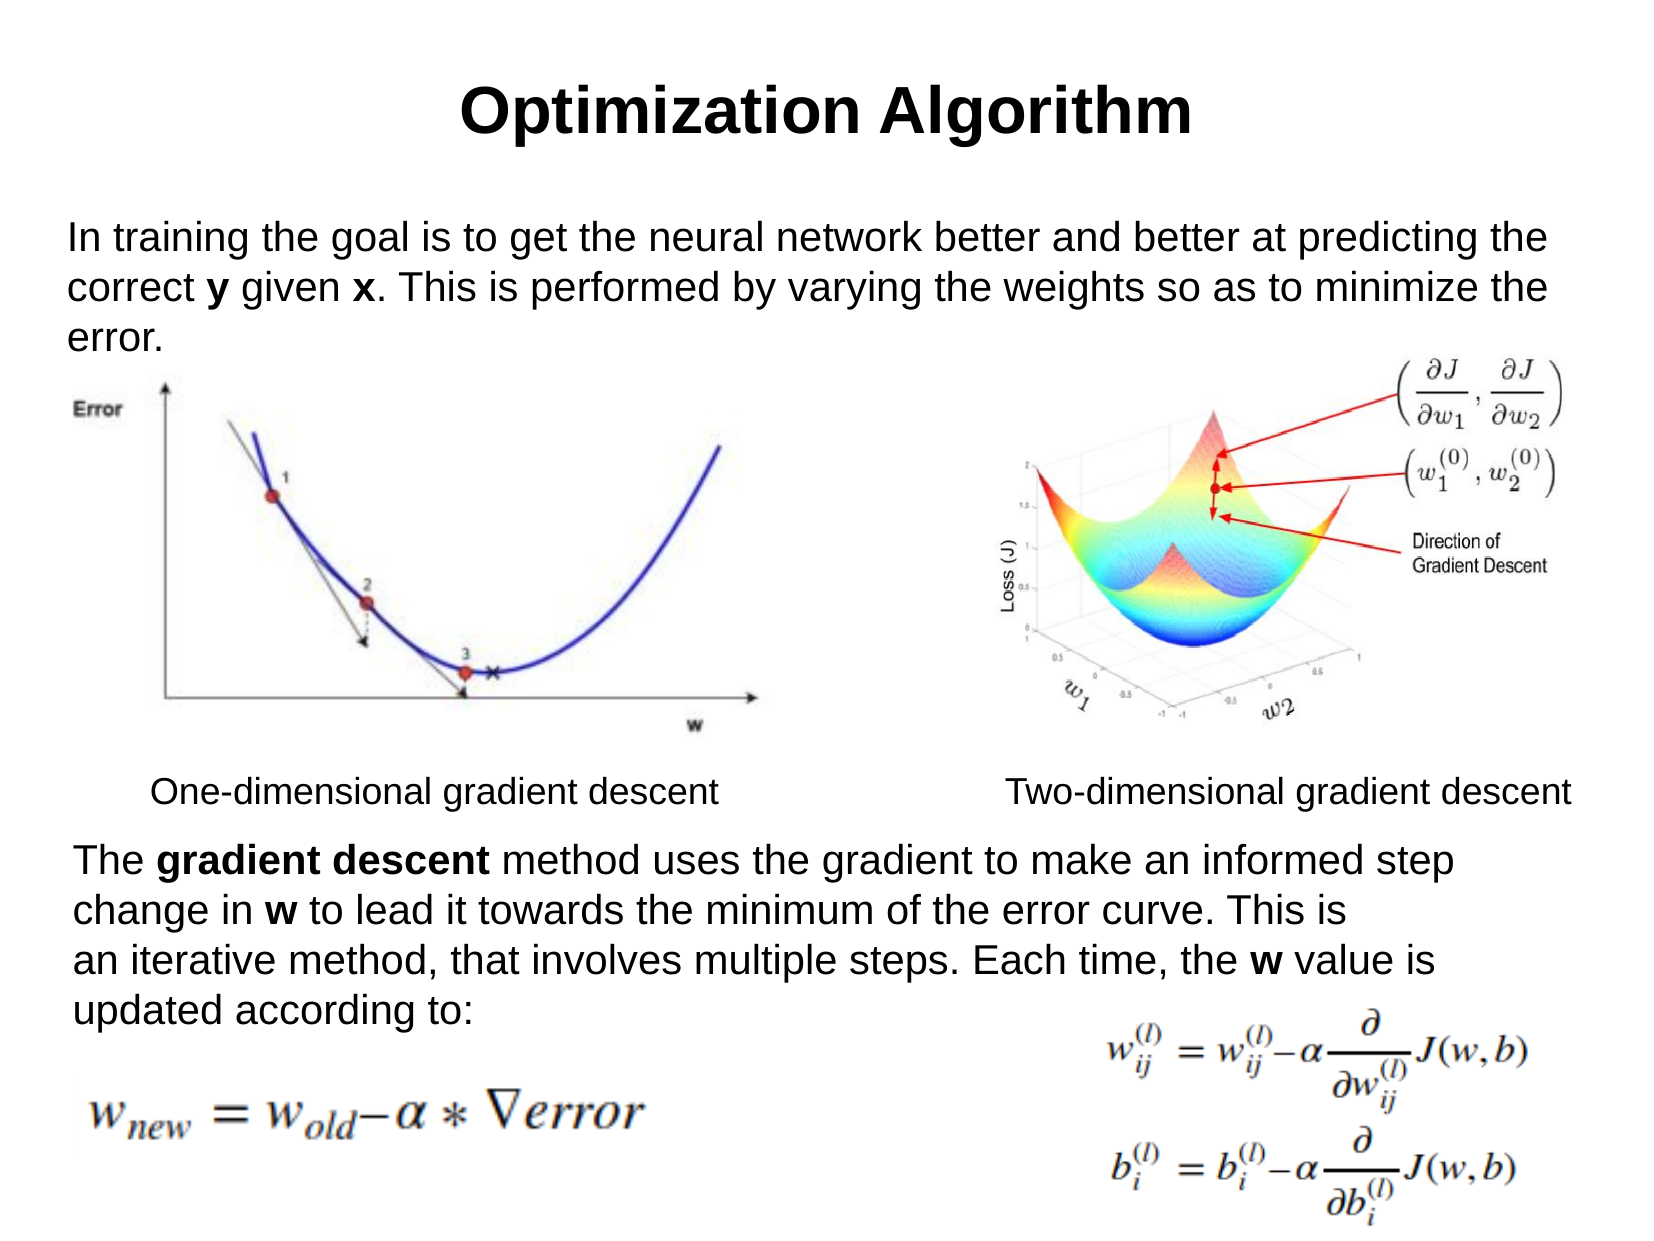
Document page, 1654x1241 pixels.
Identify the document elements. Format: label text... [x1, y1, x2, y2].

text_box One-dimensional gradient descent [134, 759, 780, 817]
text_box In training the goal is to get the neural network better and better at predicting the correct y given x. This is performed by varying the weights so as to minimize the error. [52, 202, 1629, 385]
picture [1079, 983, 1546, 1241]
picture [77, 1079, 661, 1156]
picture [992, 344, 1572, 737]
text_box Two-dimensional gradient descent [989, 759, 1635, 817]
text_box Optimization Algorithm [82, 49, 1571, 165]
picture [72, 374, 769, 737]
text_box The gradient descent method uses the gradient to make an informed step change in w to lead it towards the minimum of the error curve. This is an iterative method, that involves multiple steps. Each time, the w value is updated according to: [57, 825, 1594, 1063]
